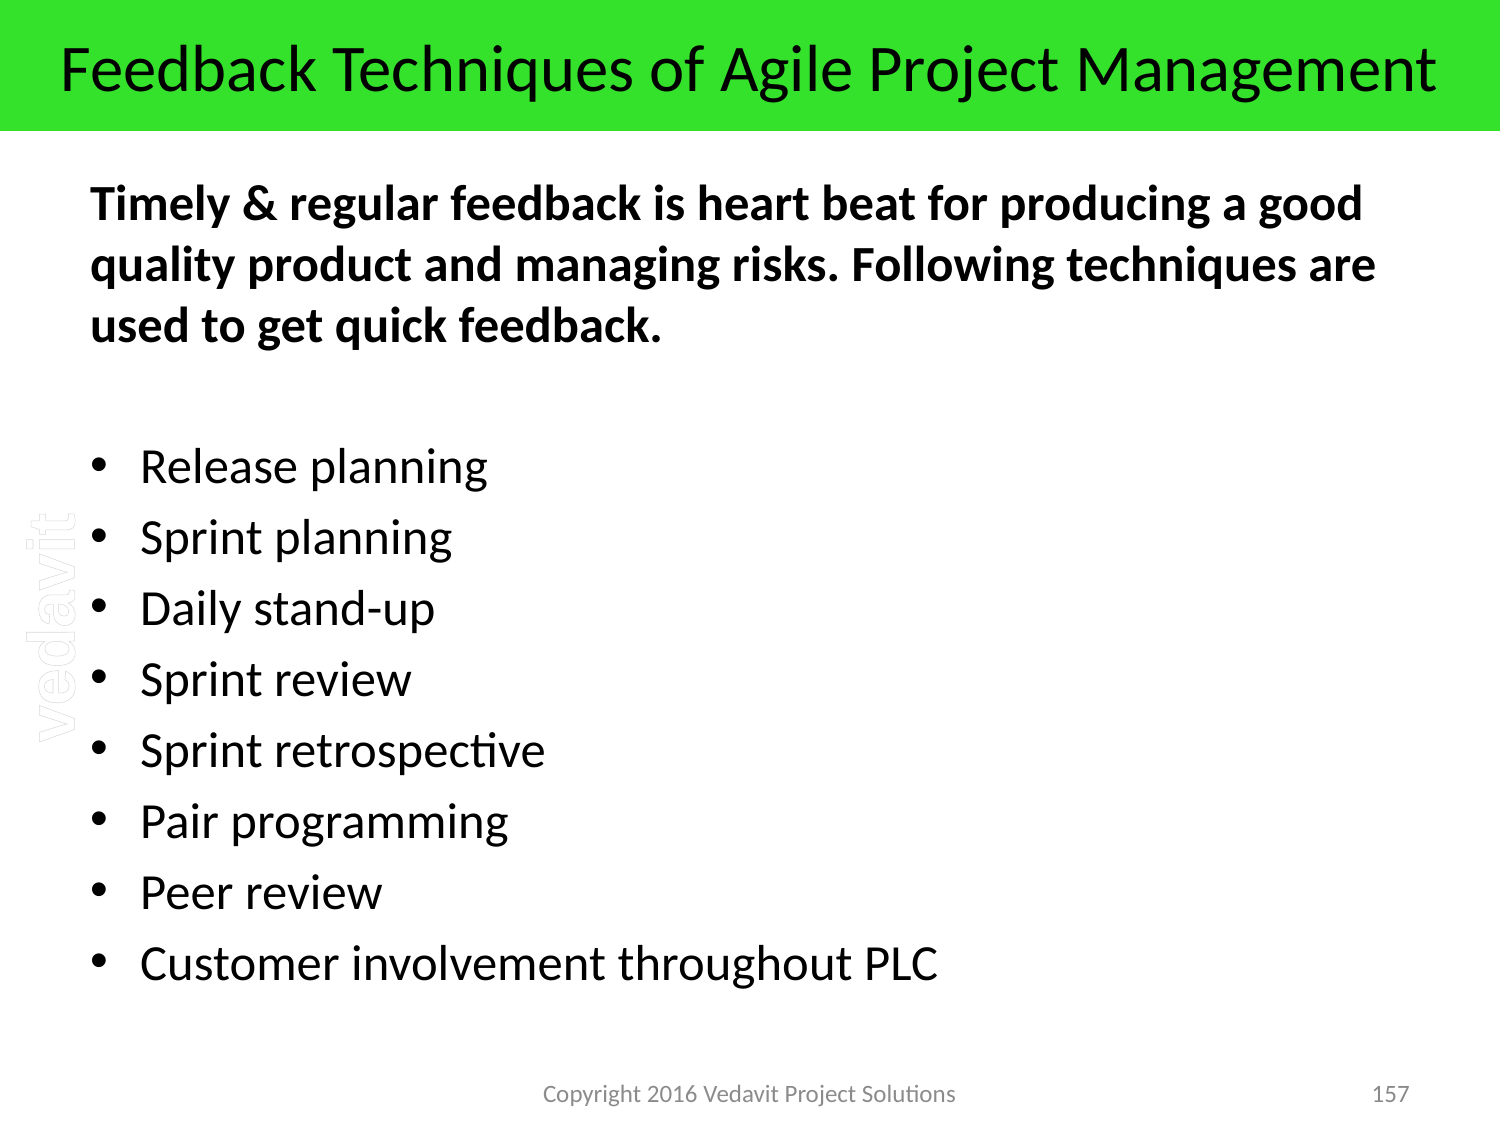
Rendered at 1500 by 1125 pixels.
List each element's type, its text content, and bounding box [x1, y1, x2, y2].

title Feedback Techniques of Agile Project Management [0, 0, 1500, 131]
slide_number 157 [1074, 1062, 1425, 1123]
footer Copyright 2016 Vedavit Project Solutions [512, 1062, 988, 1123]
list Timely & regular feedback is heart beat for producing a good quality product and managing risks. Following techniques are used to get quick feedback. Release planning Sprint planning Daily stand-up Sprint review Sprint retrospective Pair programming Peer review Customer involvement throughout PLC [75, 162, 1425, 1000]
